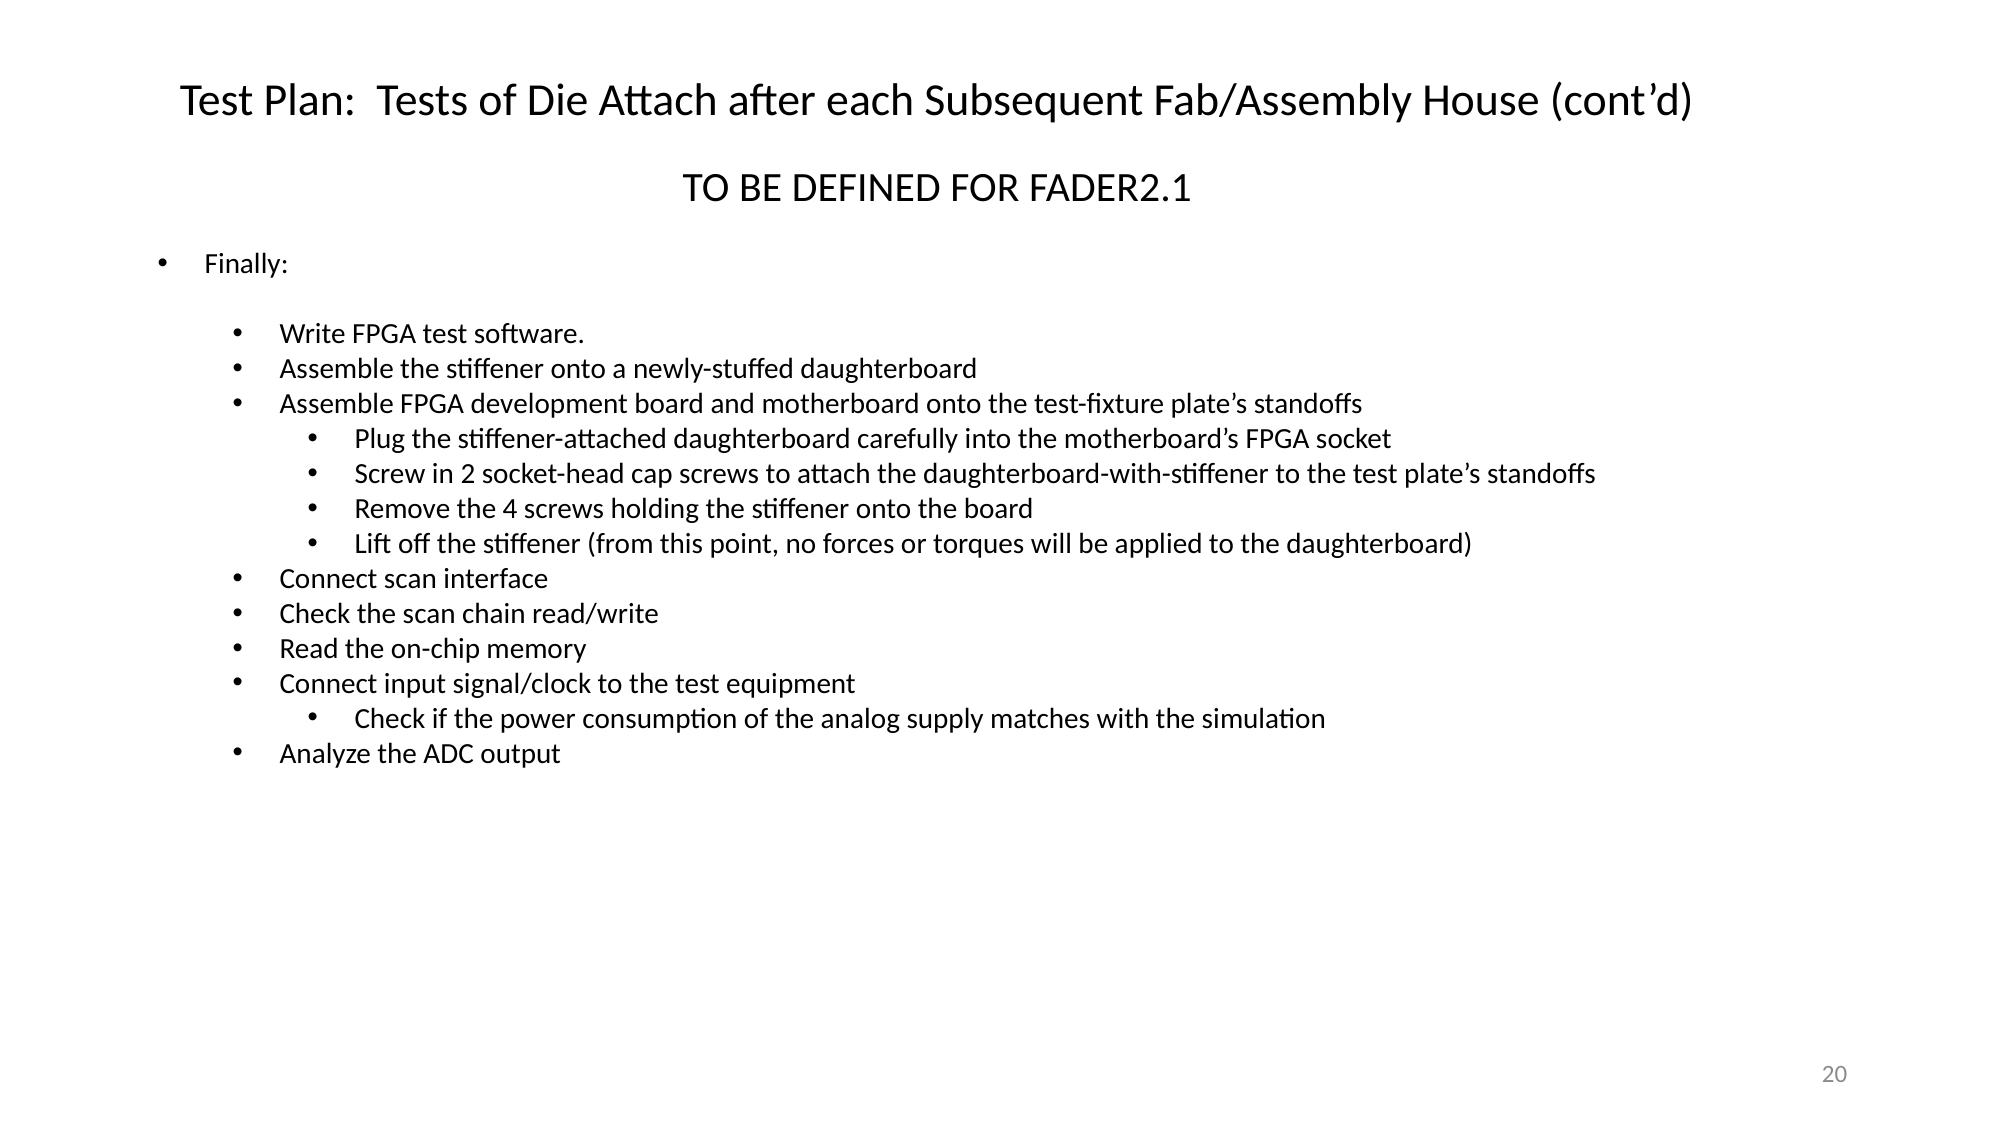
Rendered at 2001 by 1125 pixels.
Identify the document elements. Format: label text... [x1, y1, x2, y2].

text_box Test Plan: Tests of Die Attach after each Subsequent Fab/Assembly House (cont’d) TO BE DEFINED FOR FADER2.1 Finally: Write FPGA test software. Assemble the stiffener onto a newly-stuffed daughterboard Assemble FPGA development board and motherboard onto the test-fixture plate’s standoffs Plug the stiffener-attached daughterboard carefully into the motherboard’s FPGA socket Screw in 2 socket-head cap screws to attach the daughterboard-with-stiffener to the test plate’s standoffs Remove the 4 screws holding the stiffener onto the board Lift off the stiffener (from this point, no forces or torques will be applied to the daughterboard) Connect scan interface Check the scan chain read/write Read the on-chip memory Connect input signal/clock to the test equipment Check if the power consumption of the analog supply matches with the simulation Analyze the ADC output [68, 62, 1827, 777]
slide_number 20 [1412, 1042, 1863, 1103]
